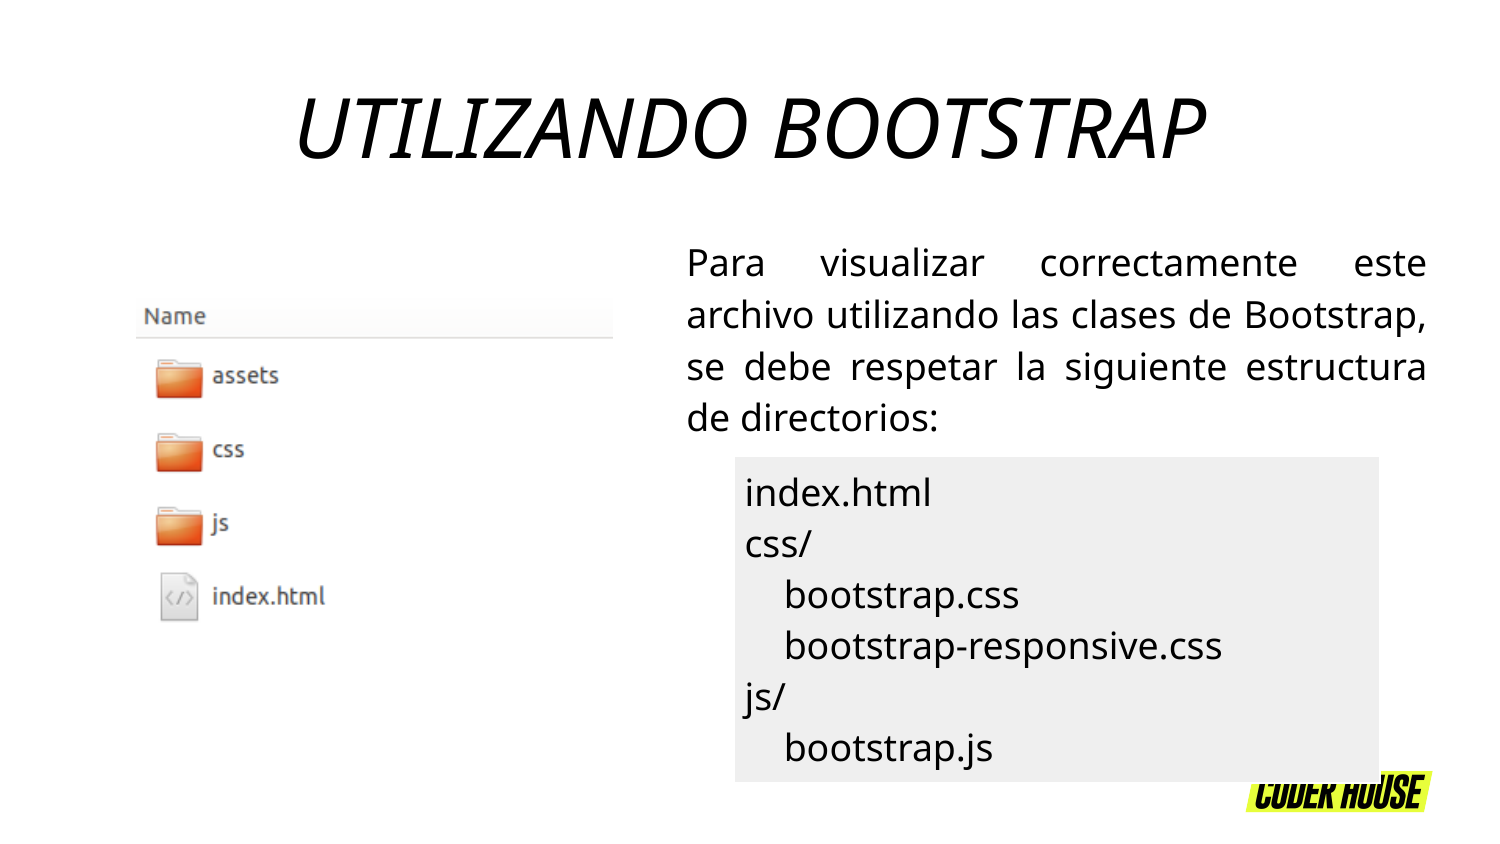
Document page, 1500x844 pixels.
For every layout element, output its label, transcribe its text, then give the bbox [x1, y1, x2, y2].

picture [1241, 764, 1437, 819]
picture [135, 294, 613, 762]
text_box Para visualizar correctamente este archivo utilizando las clases de Bootstrap, se debe respetar la siguiente estructura de directorios: [671, 255, 1443, 416]
table_header index.html css/ bootstrap.css bootstrap-responsive.css js/ bootstrap.js [735, 457, 1379, 782]
text_box UTILIZANDO BOOTSTRAP [105, 45, 1395, 160]
